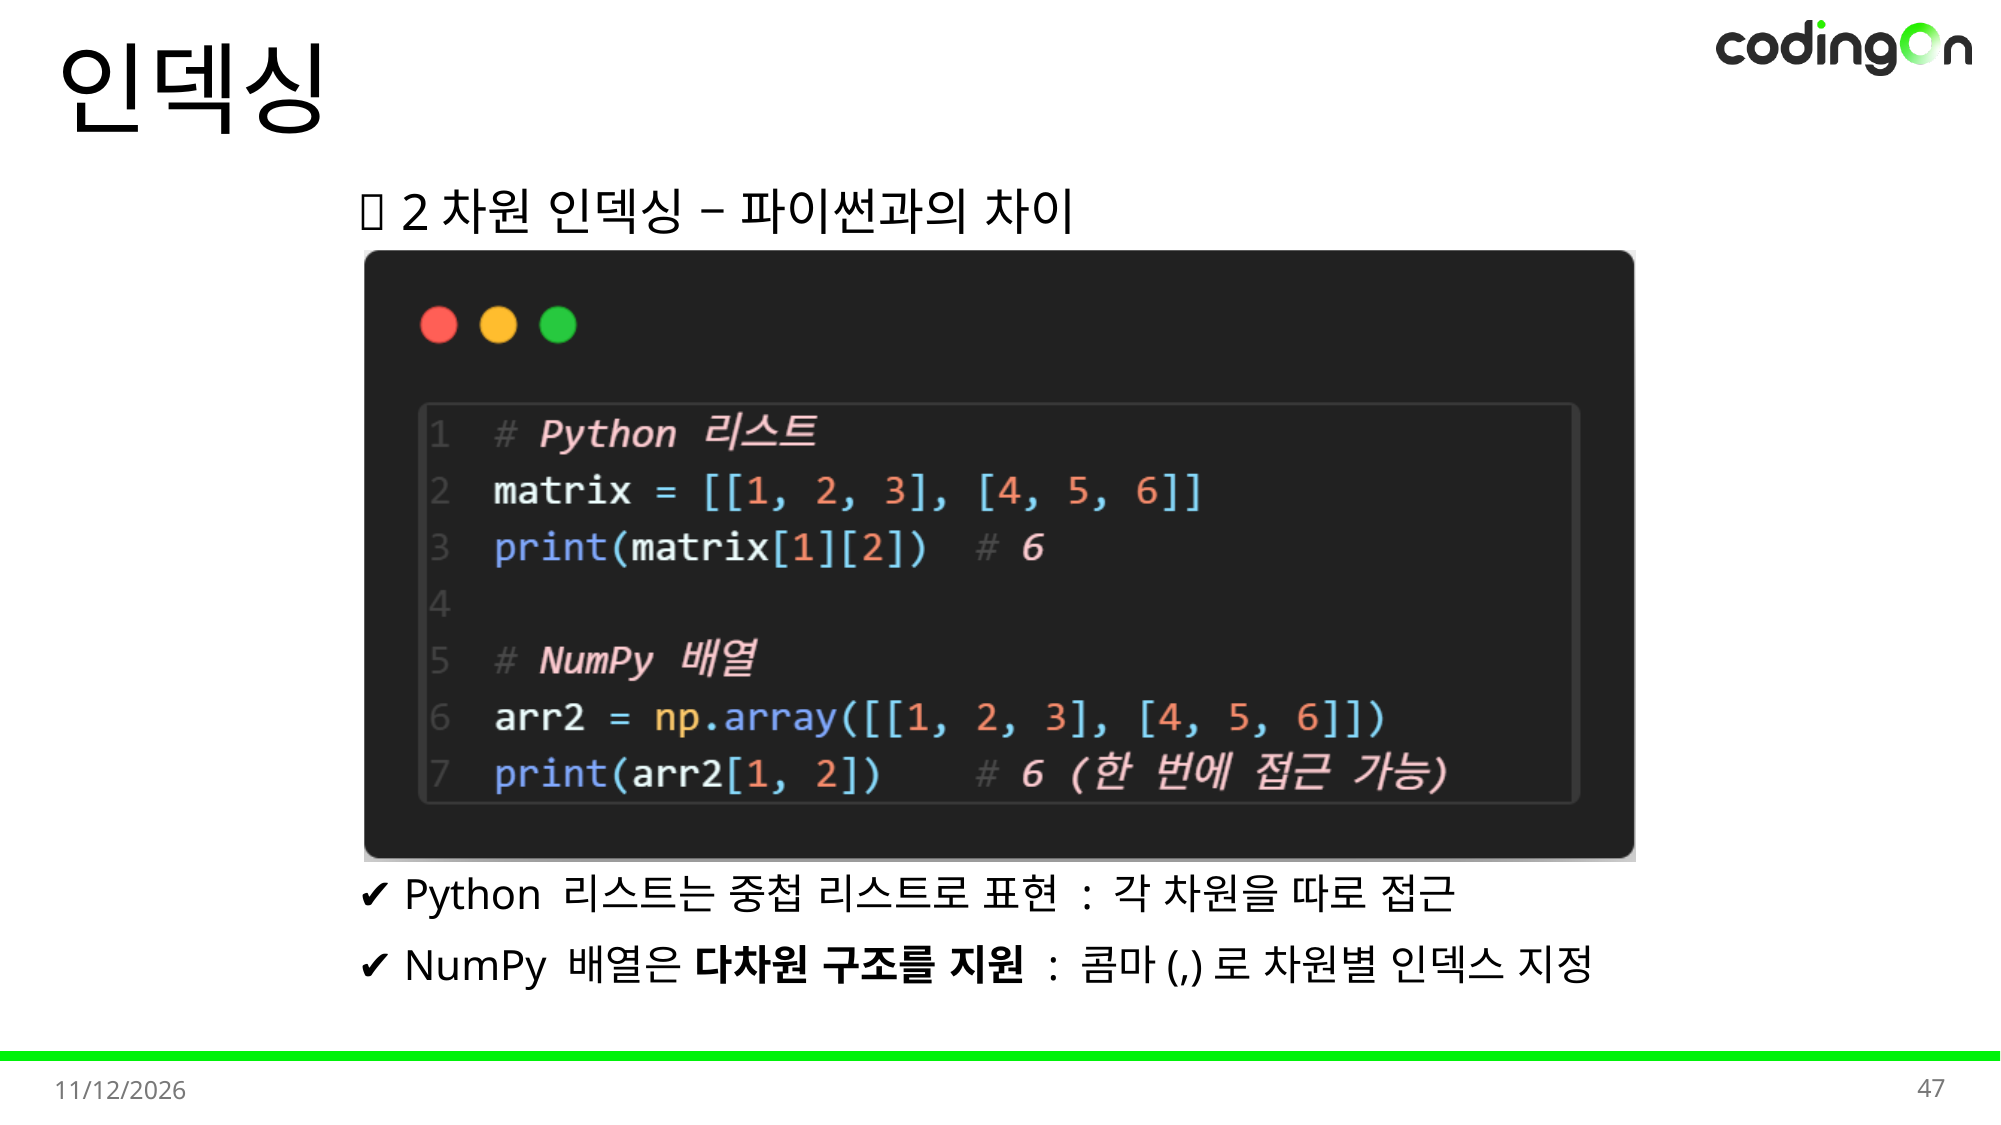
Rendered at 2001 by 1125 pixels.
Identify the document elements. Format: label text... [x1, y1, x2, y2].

picture [364, 250, 1636, 862]
slide_number 47 [1510, 1059, 1961, 1120]
text_box ✔️ Python 리스트는 중첩 리스트로 표현 : 각 차원을 따로 접근 ✔️ NumPy 배열은 다차원 구조를 지원 : 콤마(,)로 차원별 인덱스 지정 [343, 860, 1636, 1040]
title 인덱싱 [41, 0, 1767, 188]
picture [1767, 20, 1972, 76]
text_box ✅ 2차원 인덱싱 – 파이썬과의 차이 [343, 142, 1092, 270]
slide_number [39, 1061, 490, 1122]
